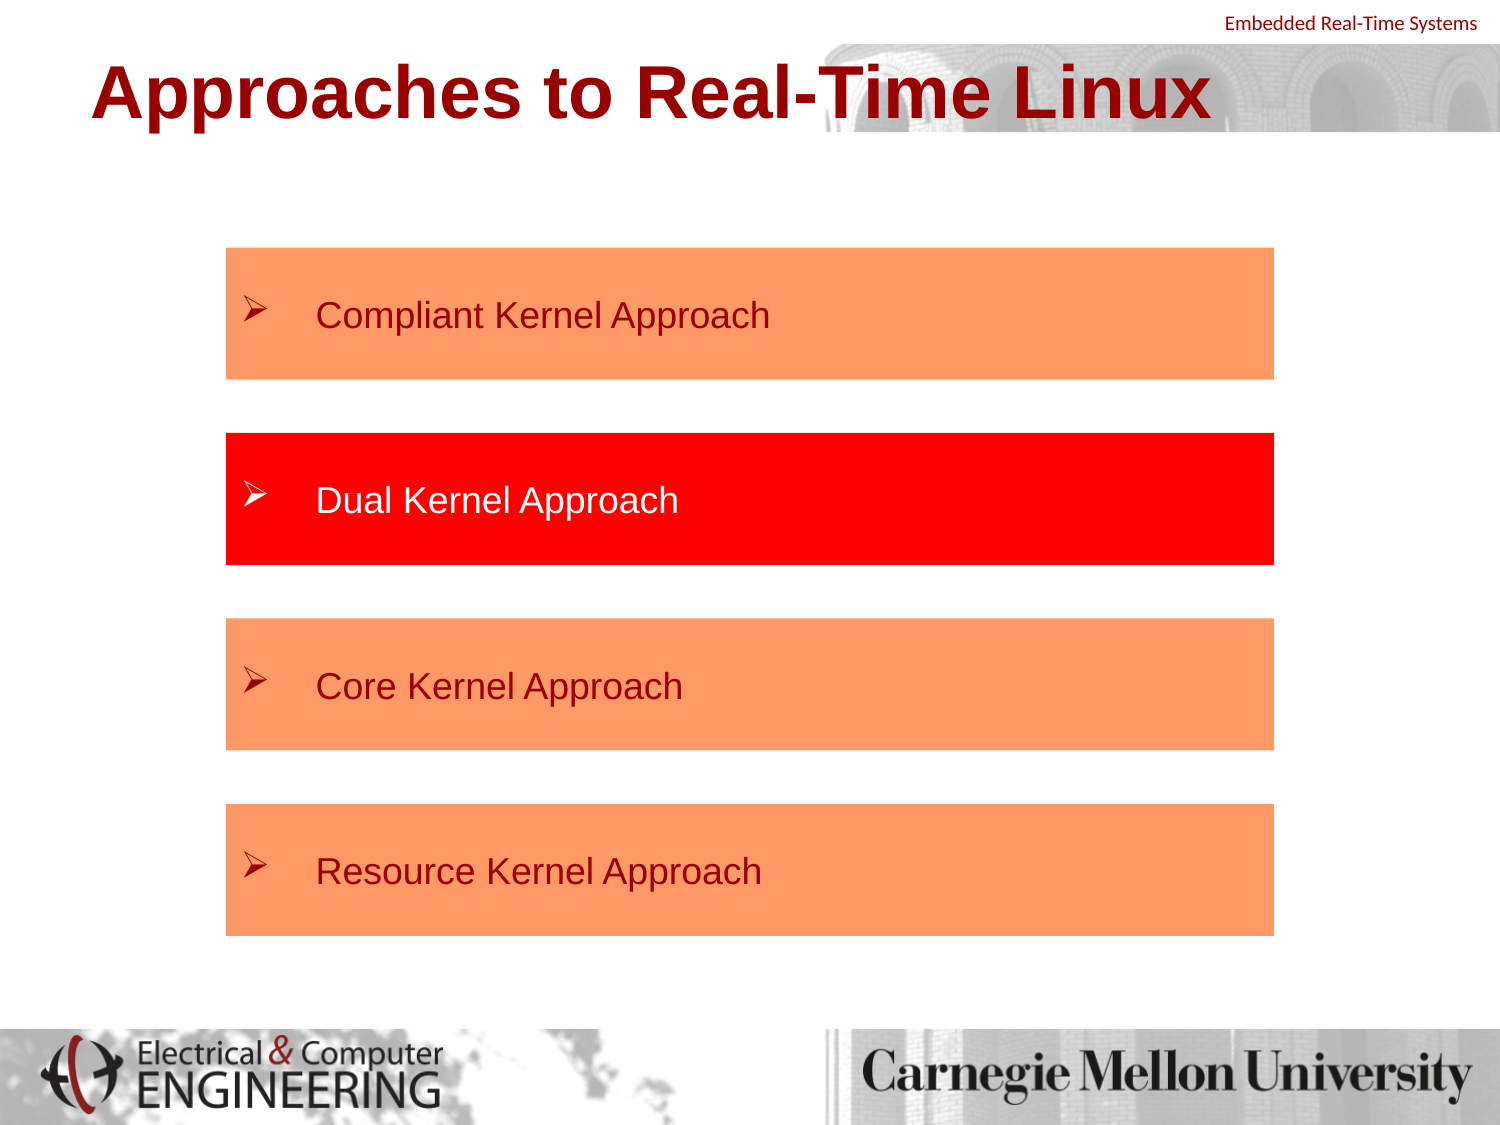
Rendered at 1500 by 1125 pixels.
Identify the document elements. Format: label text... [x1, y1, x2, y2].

text_box Compliant Kernel Approach [225, 247, 1274, 380]
text_box Core Kernel Approach [225, 618, 1274, 751]
title Approaches to Real-Time Linux [75, 45, 1425, 133]
text_box Dual Kernel Approach [225, 432, 1274, 565]
text_box Resource Kernel Approach [225, 803, 1274, 936]
picture [0, 1028, 1500, 1125]
picture [664, 43, 1500, 133]
